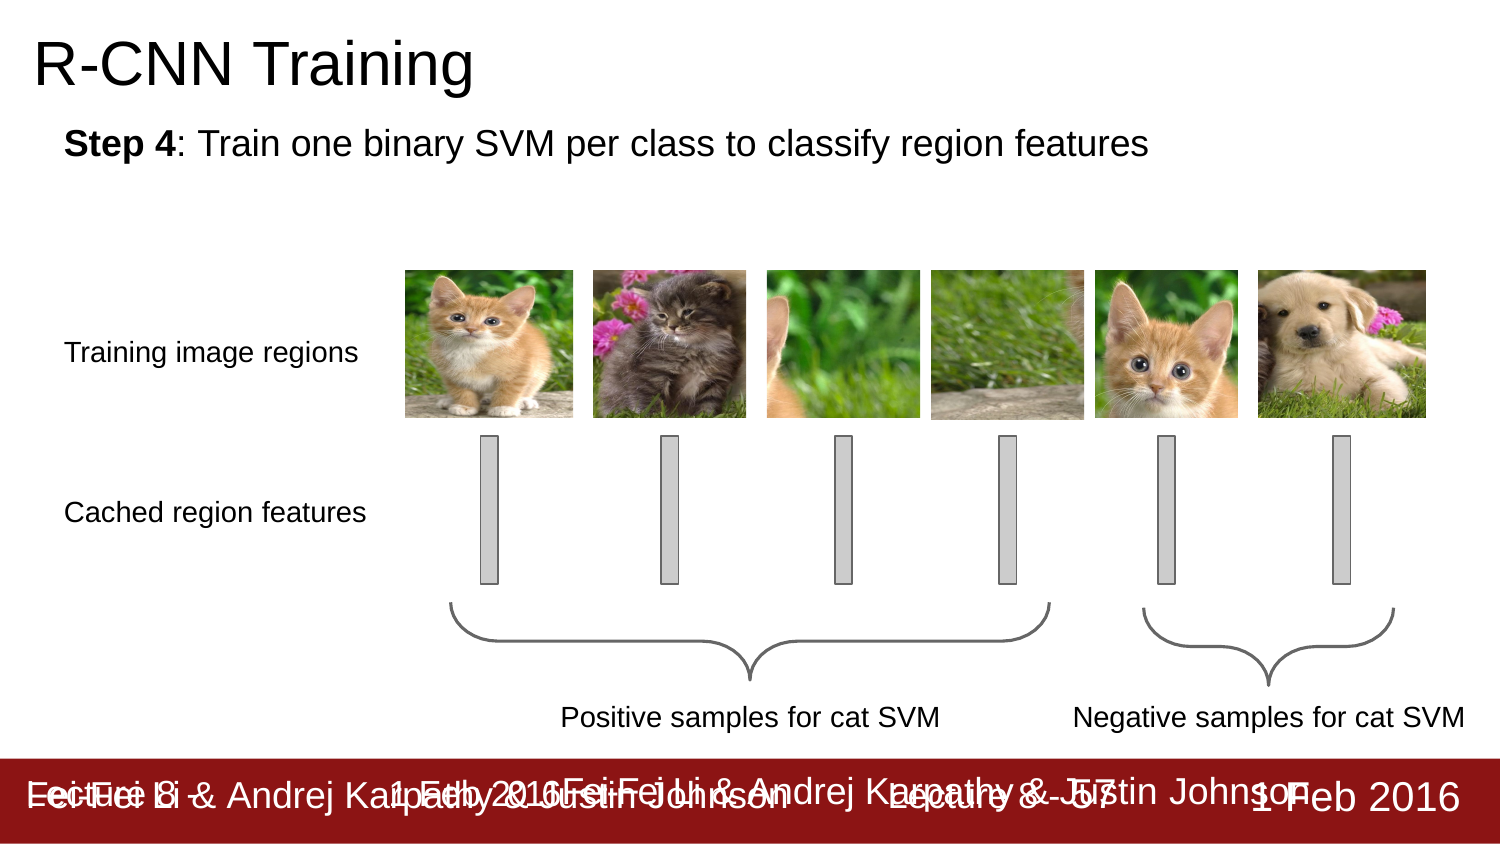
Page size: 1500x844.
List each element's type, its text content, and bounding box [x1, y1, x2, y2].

text_box [931, 270, 1085, 420]
text_box [766, 270, 921, 418]
text_box [1095, 270, 1238, 418]
text_box Training image regions [61, 331, 363, 369]
text_box Step 4: Train one binary SVM per class to classify region features [61, 116, 1157, 164]
text_box [593, 270, 747, 418]
footer 1 Feb 2016 [1248, 771, 1463, 844]
text_box Positive samples for cat SVM [558, 696, 942, 734]
text_box Cached region features [61, 491, 369, 529]
text_box Negative samples for cat SVM [1070, 696, 1467, 734]
text_box Lecture 8 - 1 Feb 2016Fei-Fei Li & Andrej Karpathy & Justin Johnson [1149, 773, 1248, 817]
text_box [479, 435, 499, 586]
slide_number Fei-Fei Li & Andrej Karpathy & Justin Johnson [23, 772, 794, 844]
text_box [1258, 270, 1426, 418]
text_box [405, 270, 574, 418]
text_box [1332, 435, 1352, 586]
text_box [833, 435, 854, 586]
text_box [450, 602, 1050, 681]
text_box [997, 435, 1018, 586]
text_box [1143, 607, 1394, 686]
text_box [1156, 435, 1177, 586]
title R-CNN Training [31, 20, 480, 164]
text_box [659, 435, 680, 586]
text_box Lecture 8 - 1 Feb 2016Fei-Fei Li & Andrej Karpathy & Justin Johnson [794, 773, 885, 817]
slide_number Lecture 8 - 53 [885, 771, 1149, 844]
